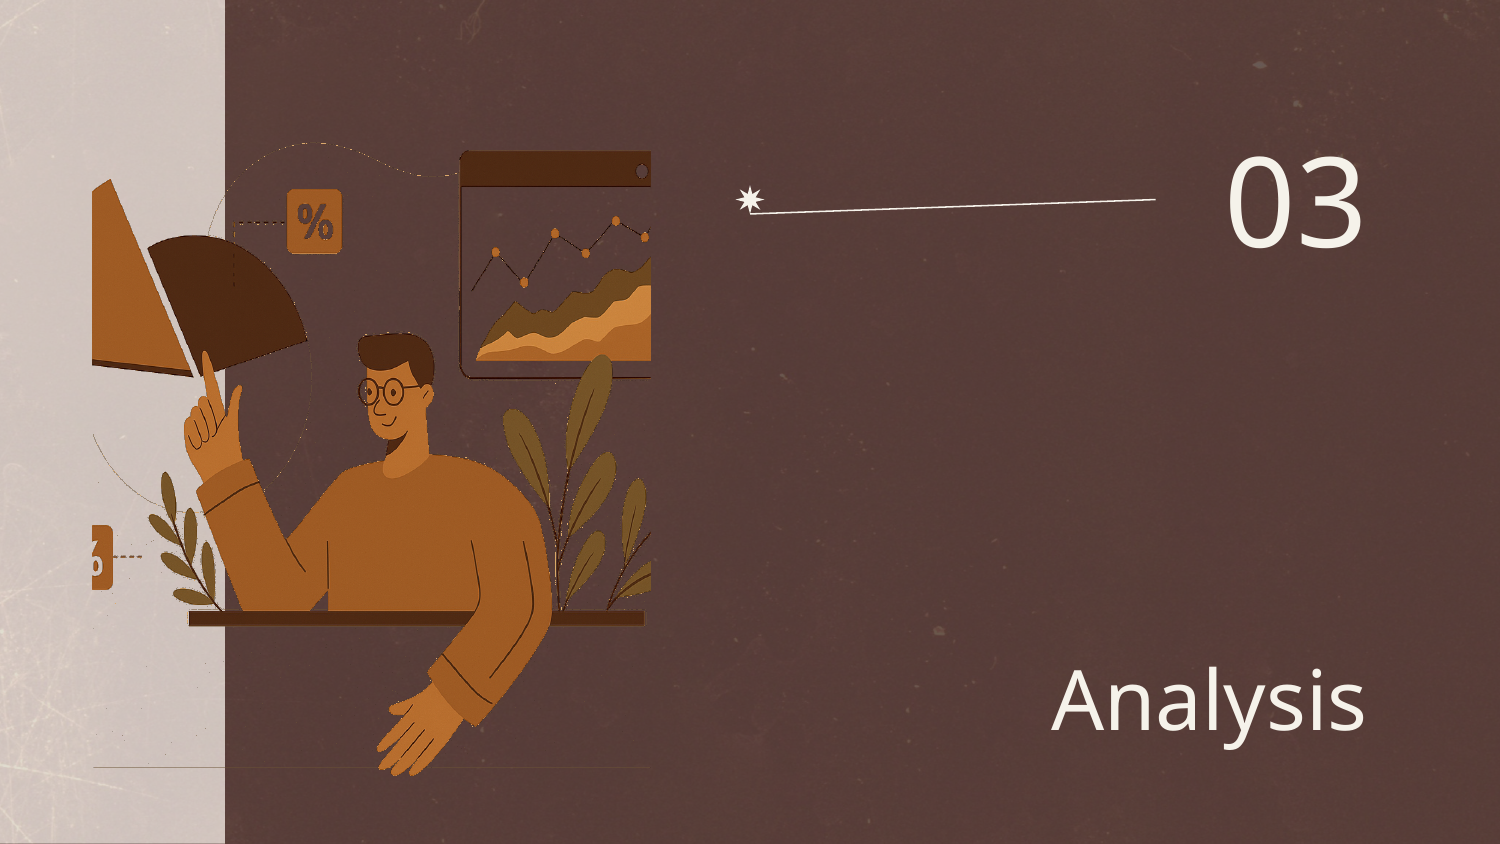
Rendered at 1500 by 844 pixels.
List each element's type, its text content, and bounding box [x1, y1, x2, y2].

picture [92, 133, 651, 803]
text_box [735, 184, 1156, 215]
title Analysis [673, 631, 1383, 734]
title 03 [1155, 111, 1384, 288]
